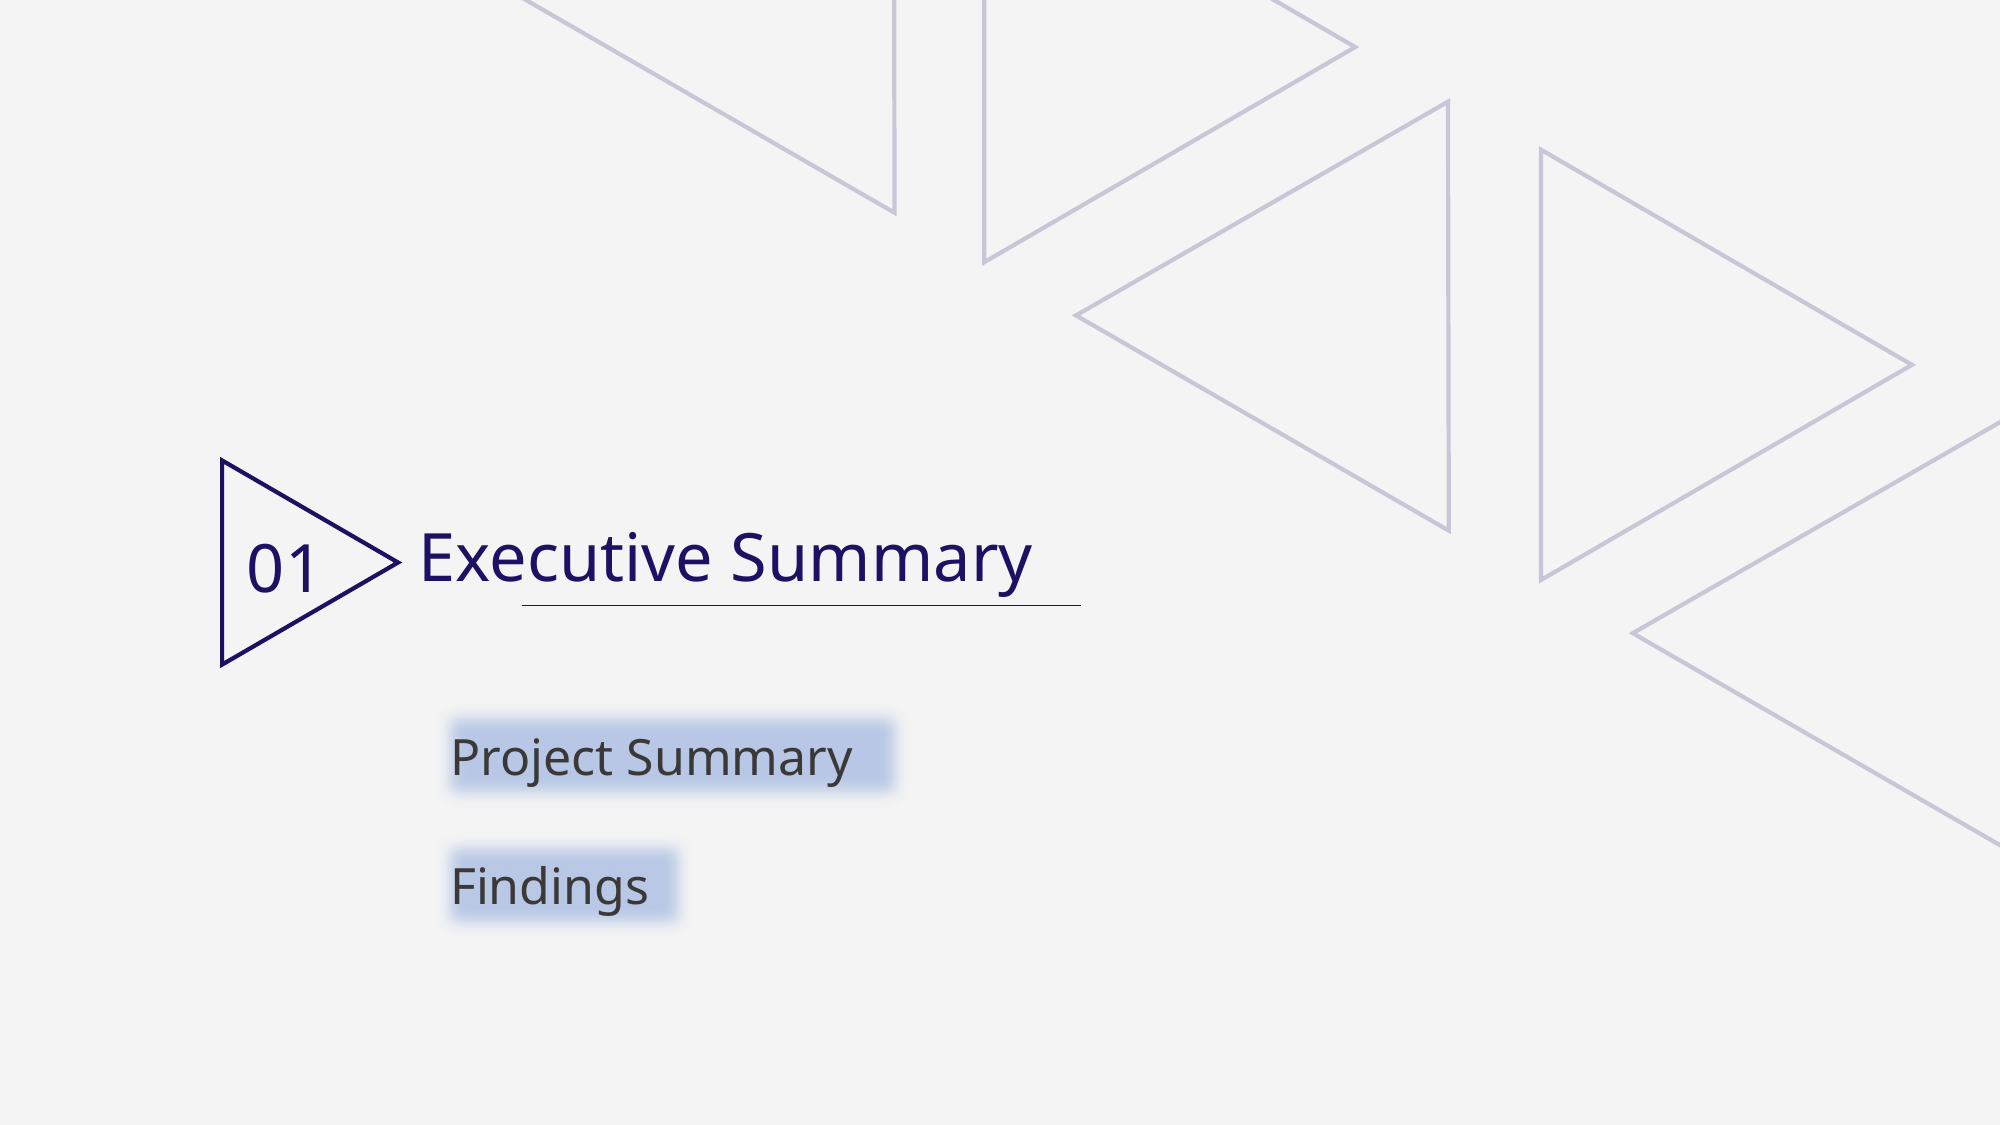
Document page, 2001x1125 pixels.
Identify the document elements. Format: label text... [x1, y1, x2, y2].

text_box Findings [462, 860, 666, 910]
text_box Project Summary [463, 731, 883, 780]
text_box Executive Summary [387, 507, 585, 603]
text_box 01 [232, 518, 367, 613]
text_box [585, 0, 2000, 766]
text_box [367, 543, 387, 582]
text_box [459, 858, 669, 913]
text_box 04 [460, 728, 886, 783]
text_box [221, 458, 324, 667]
